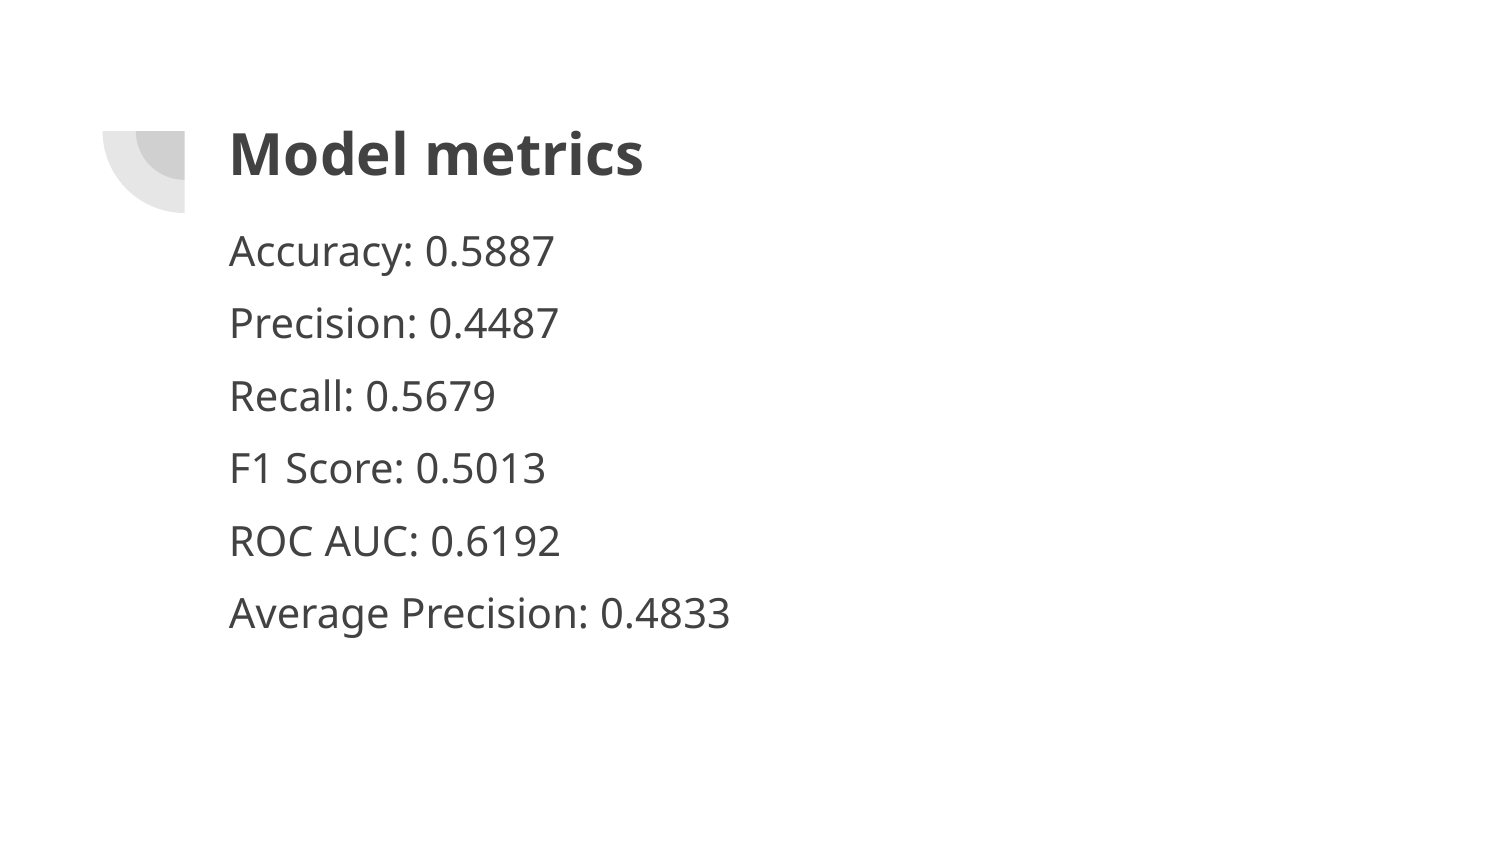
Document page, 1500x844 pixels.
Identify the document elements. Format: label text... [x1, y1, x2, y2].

list Accuracy: 0.5887 Precision: 0.4487 Recall: 0.5679 F1 Score: 0.5013 ROC AUC: 0.6192 Average Precision: 0.4833 [213, 213, 1368, 631]
title Model metrics [213, 98, 1368, 213]
